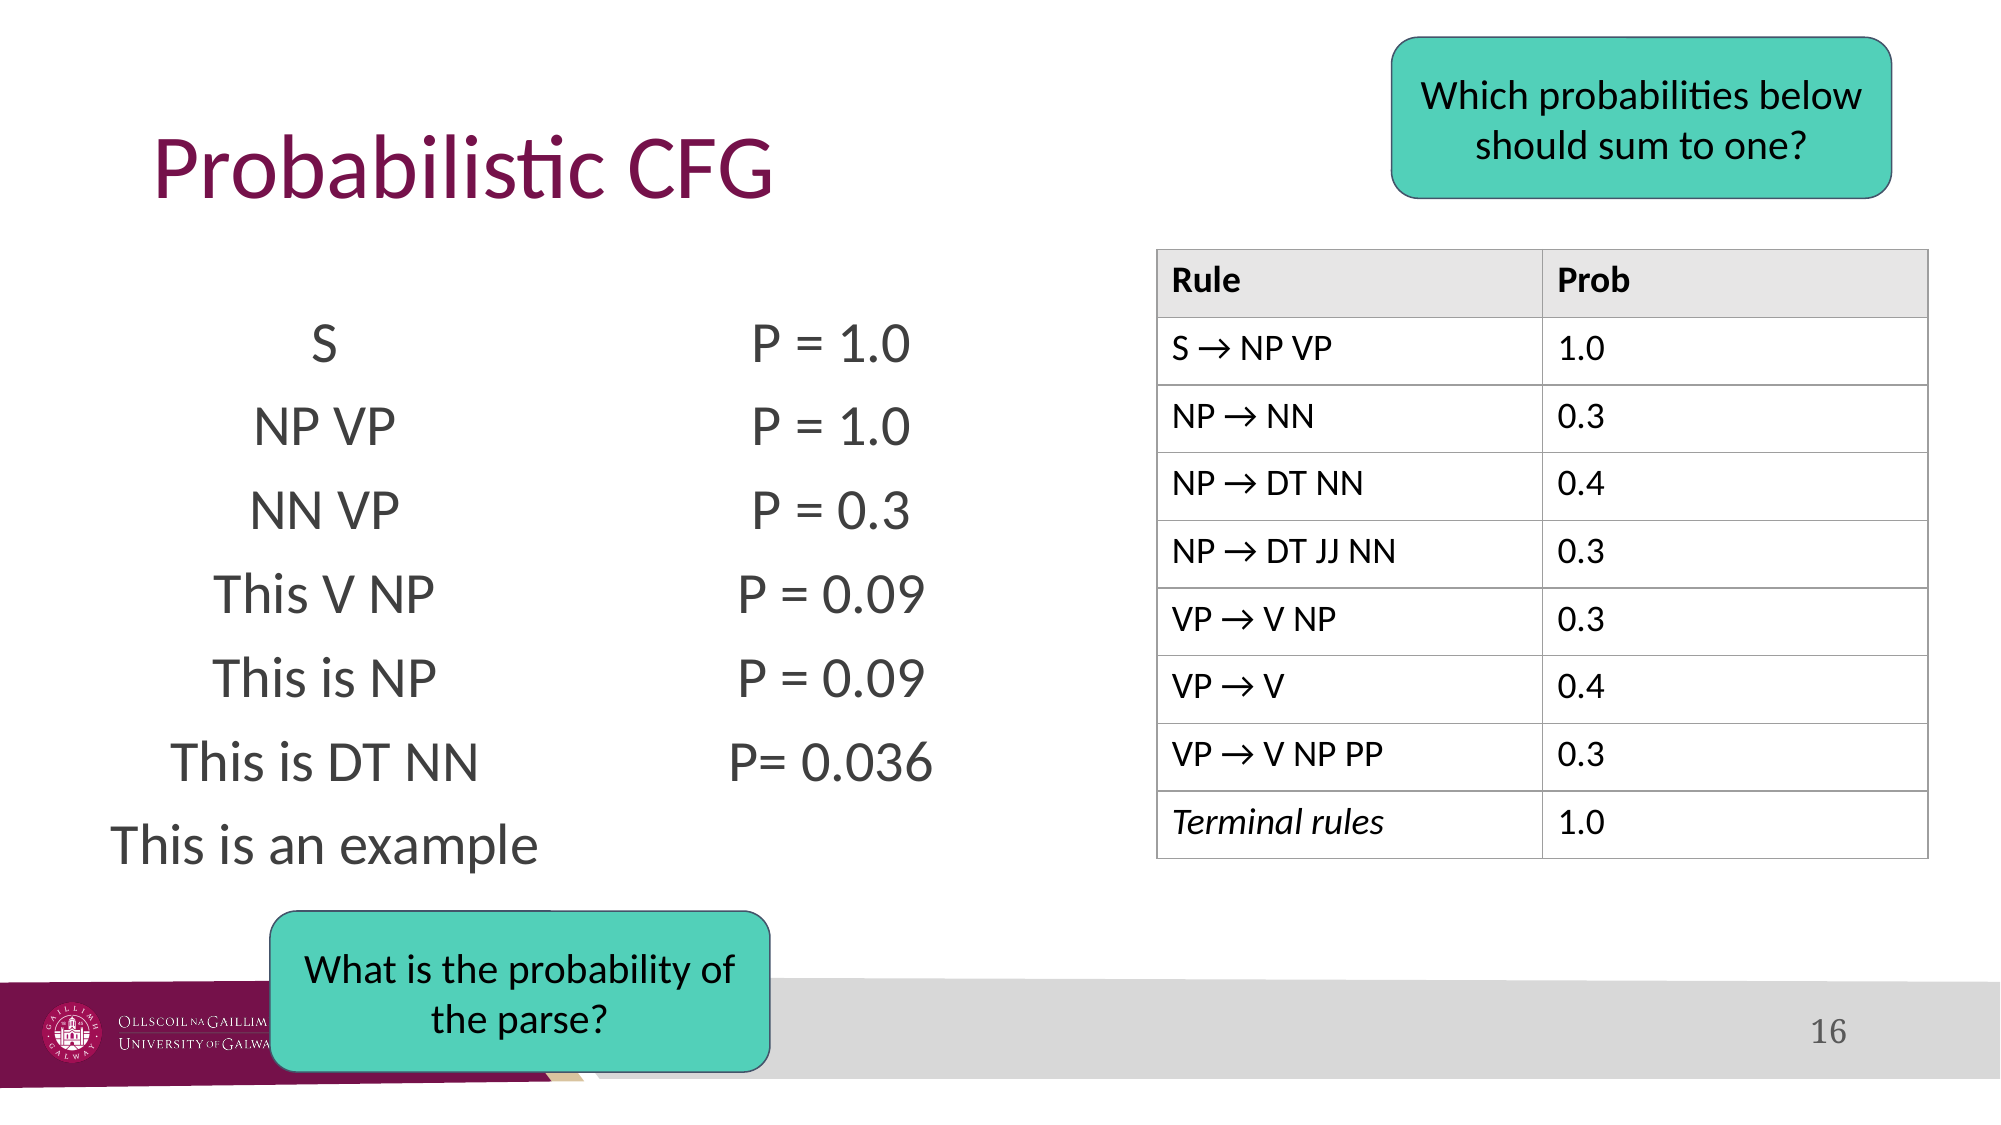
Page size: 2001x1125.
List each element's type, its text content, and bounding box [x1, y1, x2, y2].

table_cell 0.3 [1543, 724, 1927, 790]
table_cell 0.3 [1543, 521, 1927, 587]
text_box Which probabilities below should sum to one? [1391, 37, 1892, 199]
table_cell 1.0 [1543, 792, 1927, 858]
table_cell NP → DT JJ NN [1158, 521, 1542, 587]
list S NP VP NN VP This V NP This is NP This is DT NN This is an example [65, 296, 572, 923]
table_cell 1.0 [1543, 318, 1927, 384]
table_cell VP → V [1158, 656, 1542, 723]
table_cell NP → NN [1158, 386, 1542, 452]
footer ‹#› [1187, 1002, 1863, 1063]
text_box What is the probability of the parse? [269, 910, 770, 1073]
list P = 1.0 P = 1.0 P = 0.3 P = 0.09 P = 0.09 P= 0.036 [572, 296, 1091, 923]
table_cell S → NP VP [1158, 318, 1542, 384]
table_cell Terminal rules [1158, 792, 1542, 858]
table_cell VP → V NP PP [1158, 724, 1542, 790]
table_header Prob [1543, 250, 1927, 317]
table_cell 0.3 [1543, 386, 1927, 452]
picture [42, 1002, 275, 1063]
table_cell 0.3 [1543, 589, 1927, 655]
table_cell NP → DT NN [1158, 453, 1542, 520]
table_cell 0.4 [1543, 656, 1927, 723]
table_cell 0.4 [1543, 453, 1927, 520]
title Probabilistic CFG [137, 59, 1863, 278]
table_header Rule [1158, 250, 1542, 317]
table_cell VP → V NP [1158, 589, 1542, 655]
